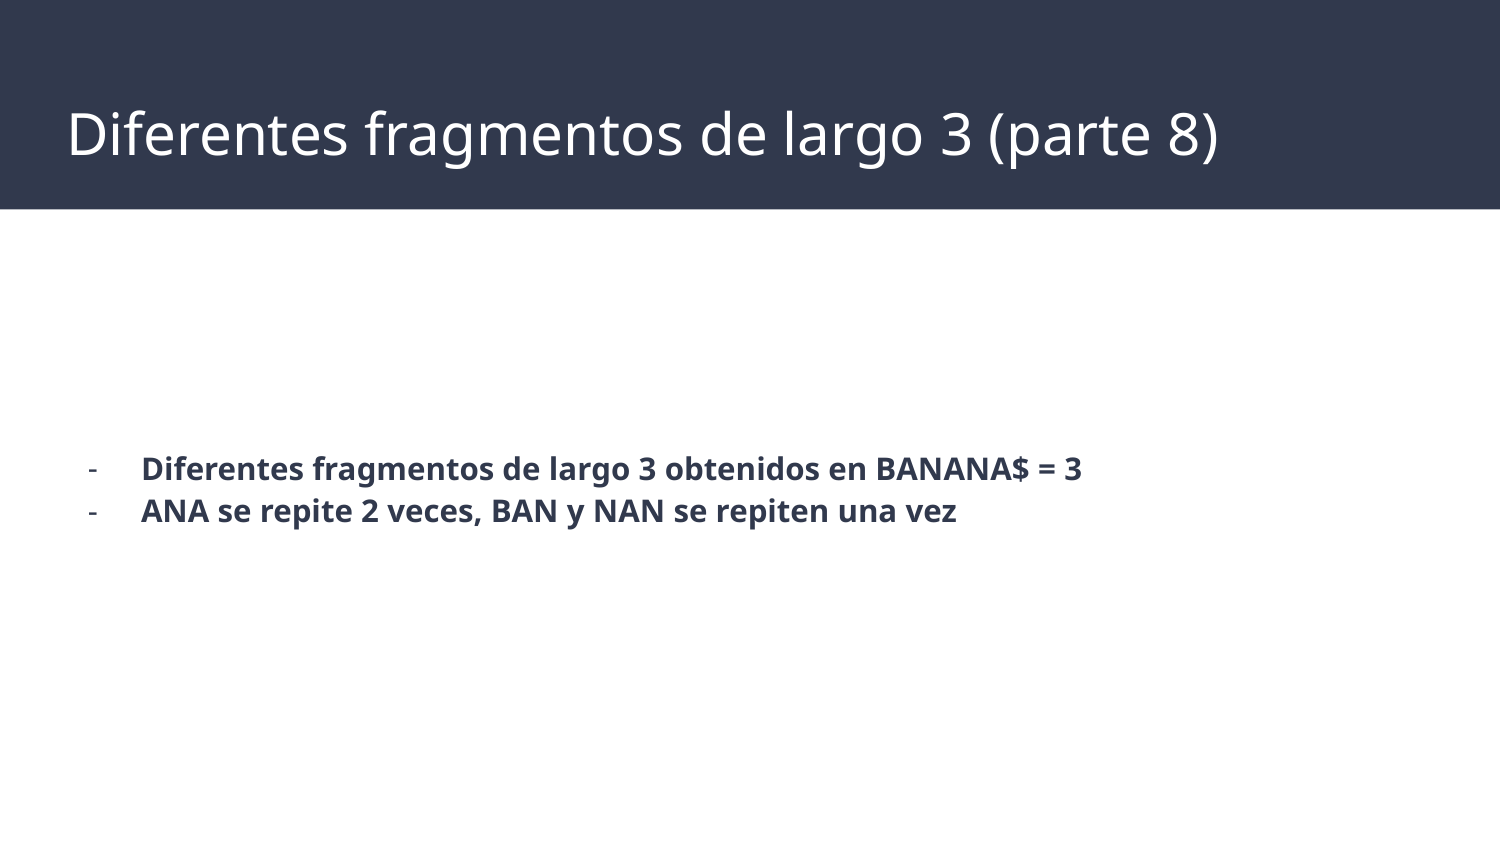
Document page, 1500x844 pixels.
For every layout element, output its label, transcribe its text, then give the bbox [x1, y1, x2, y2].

list Diferentes fragmentos de largo 3 obtenidos en BANANA$ = 3 ANA se repite 2 veces, BAN y NAN se repiten una vez [51, 428, 1411, 558]
title Diferentes fragmentos de largo 3 (parte 8) [51, 82, 1449, 185]
